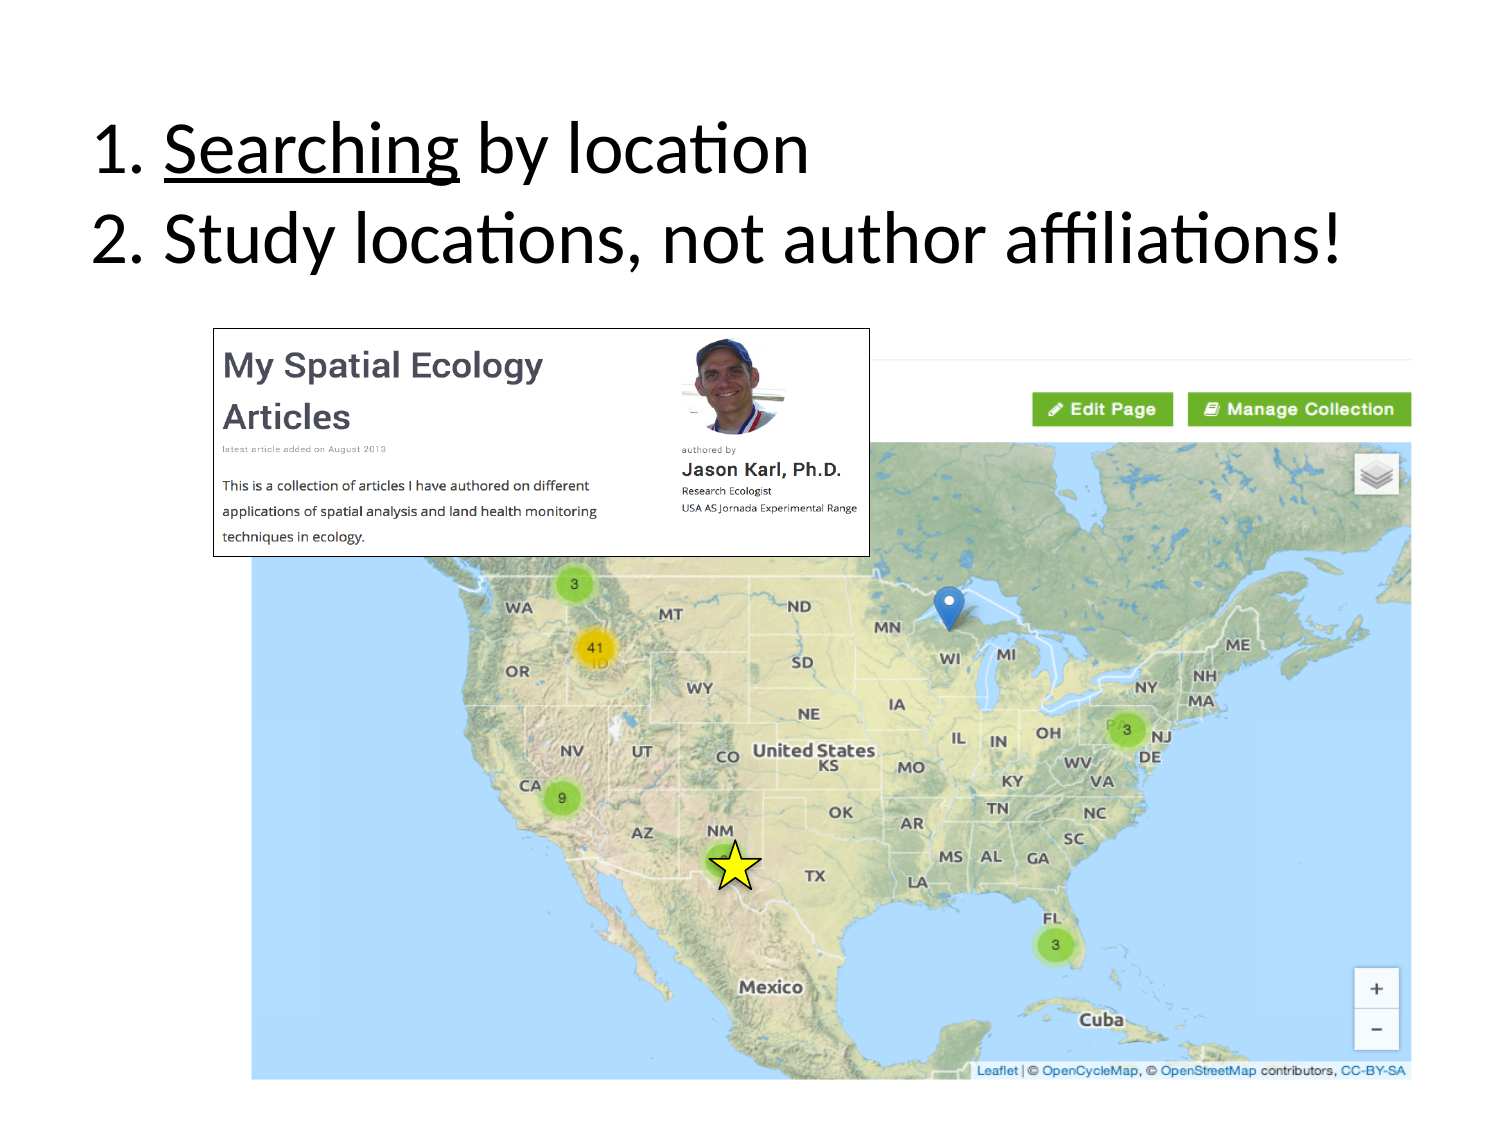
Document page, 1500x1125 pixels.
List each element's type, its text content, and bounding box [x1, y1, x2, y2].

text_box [213, 327, 1426, 1091]
title 1. Searching by location 2. Study locations, not author affiliations! [75, 94, 1425, 282]
